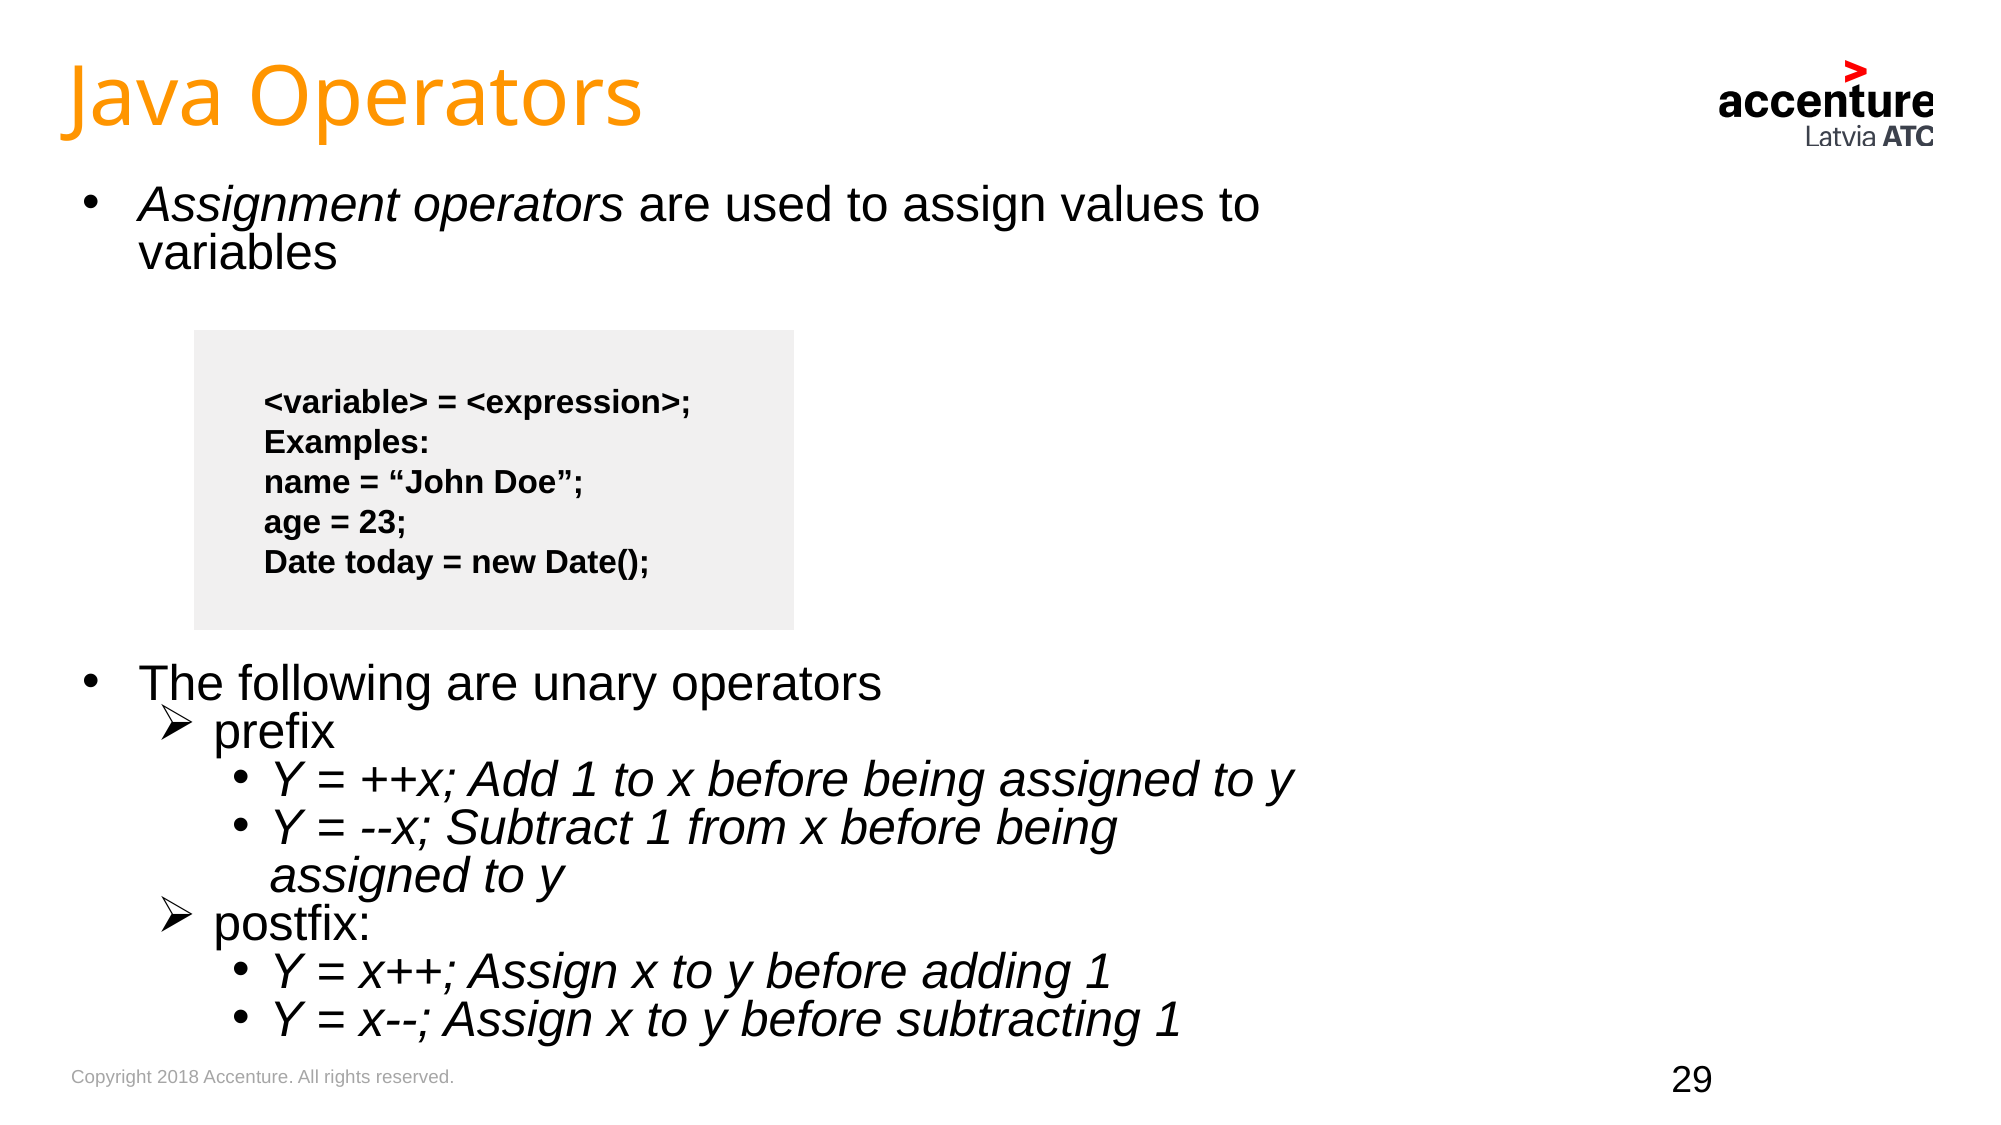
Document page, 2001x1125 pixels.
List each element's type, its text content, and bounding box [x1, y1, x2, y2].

text_box <variable> = <expression>; Examples: name = “John Doe”; age = 23; Date today = new Date(); [191, 327, 797, 633]
text_box 29 [1449, 1062, 1728, 1107]
title Java Operators [67, 61, 1316, 175]
list Assignment operators are used to assign values to variables The following are unary operators prefix Y = ++x; Add 1 to x before being assigned to y Y = --x; Subtract 1 from x before being assigned to y postfix: Y = x++; Assign x to y before adding 1 Y = x--; Assign x to y before subtracting 1 [67, 175, 1316, 850]
